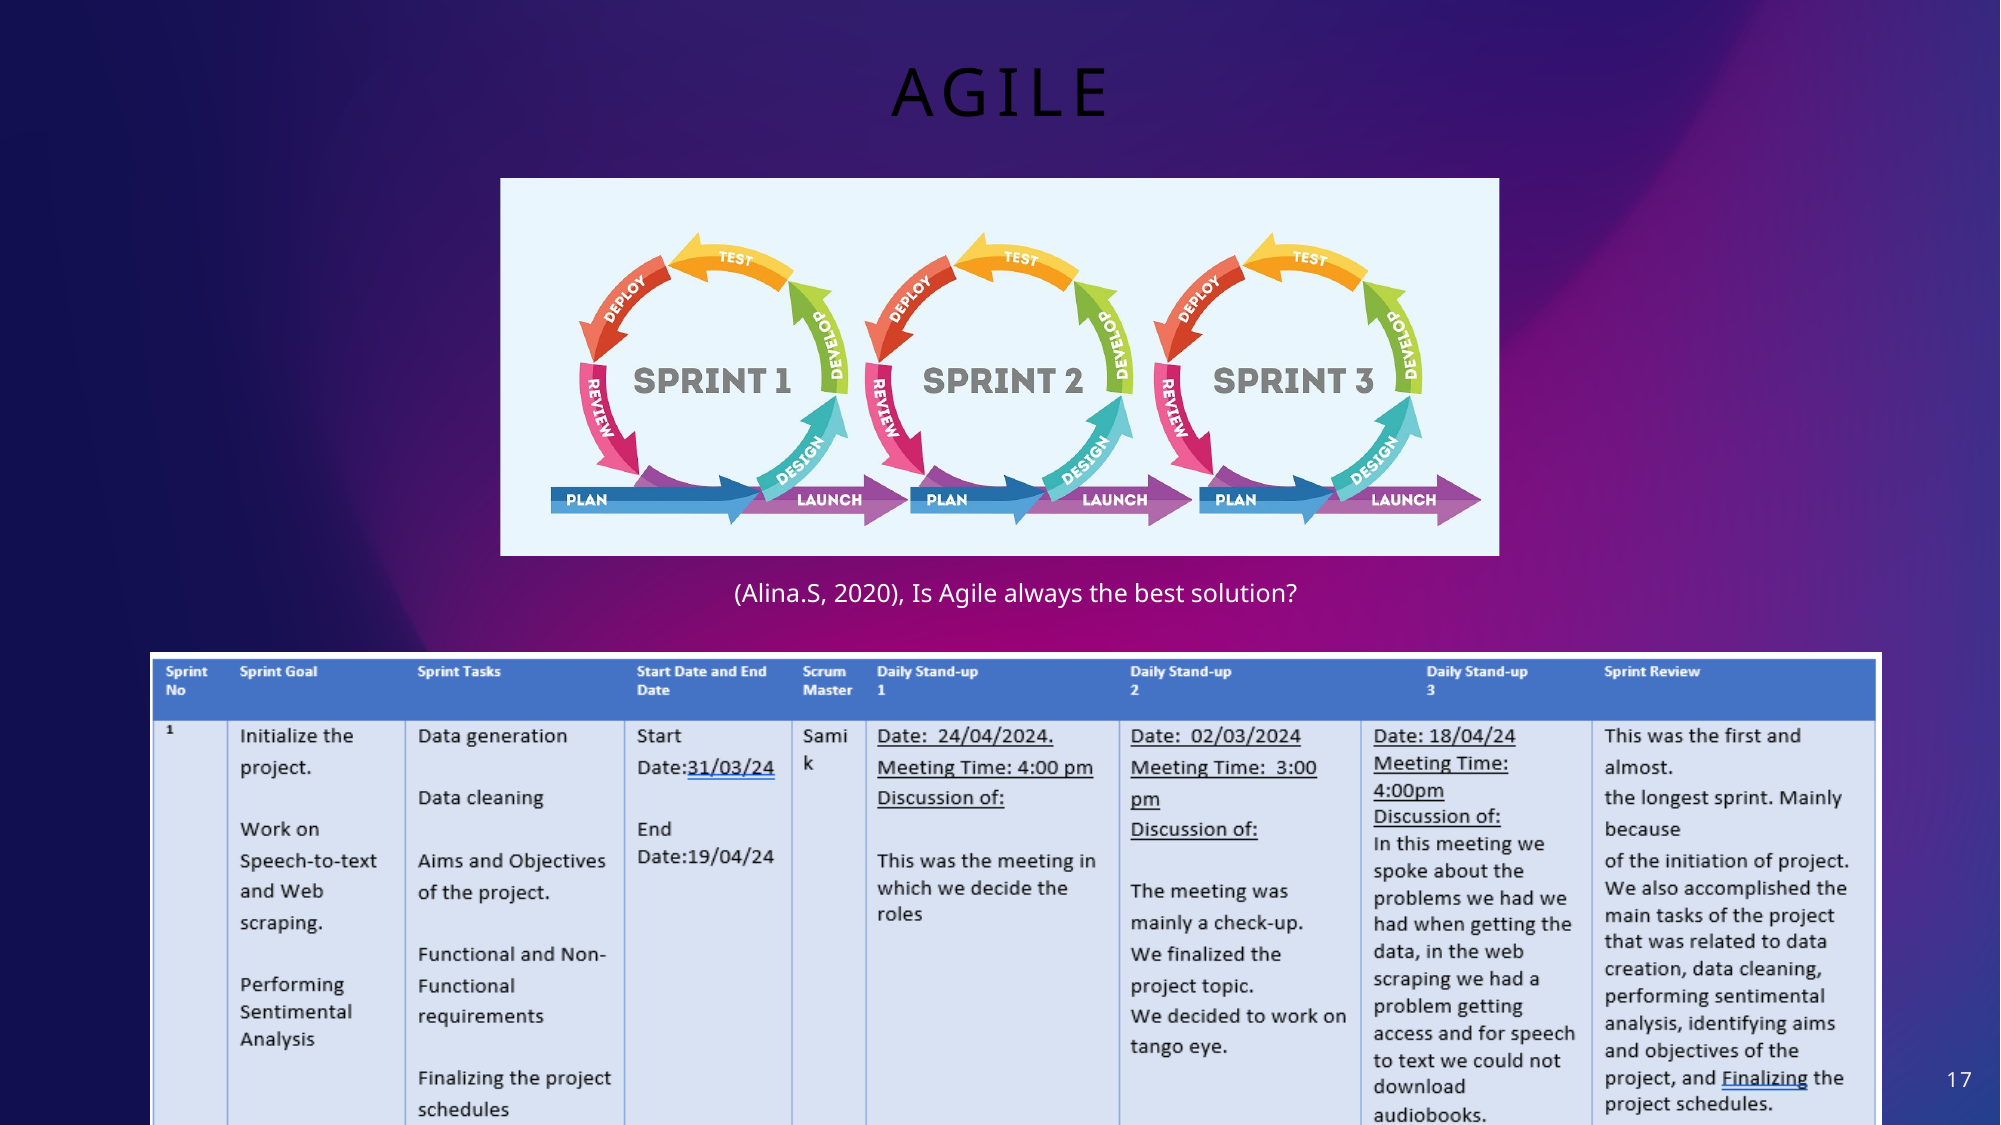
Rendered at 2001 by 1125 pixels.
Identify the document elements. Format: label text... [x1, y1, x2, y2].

picture [0, 160, 2000, 1125]
title Agile [0, 0, 2000, 160]
slide_number 17 [1882, 1050, 1988, 1111]
text_box (Alina.S, 2020), Is Agile always the best solution? [685, 569, 1348, 615]
